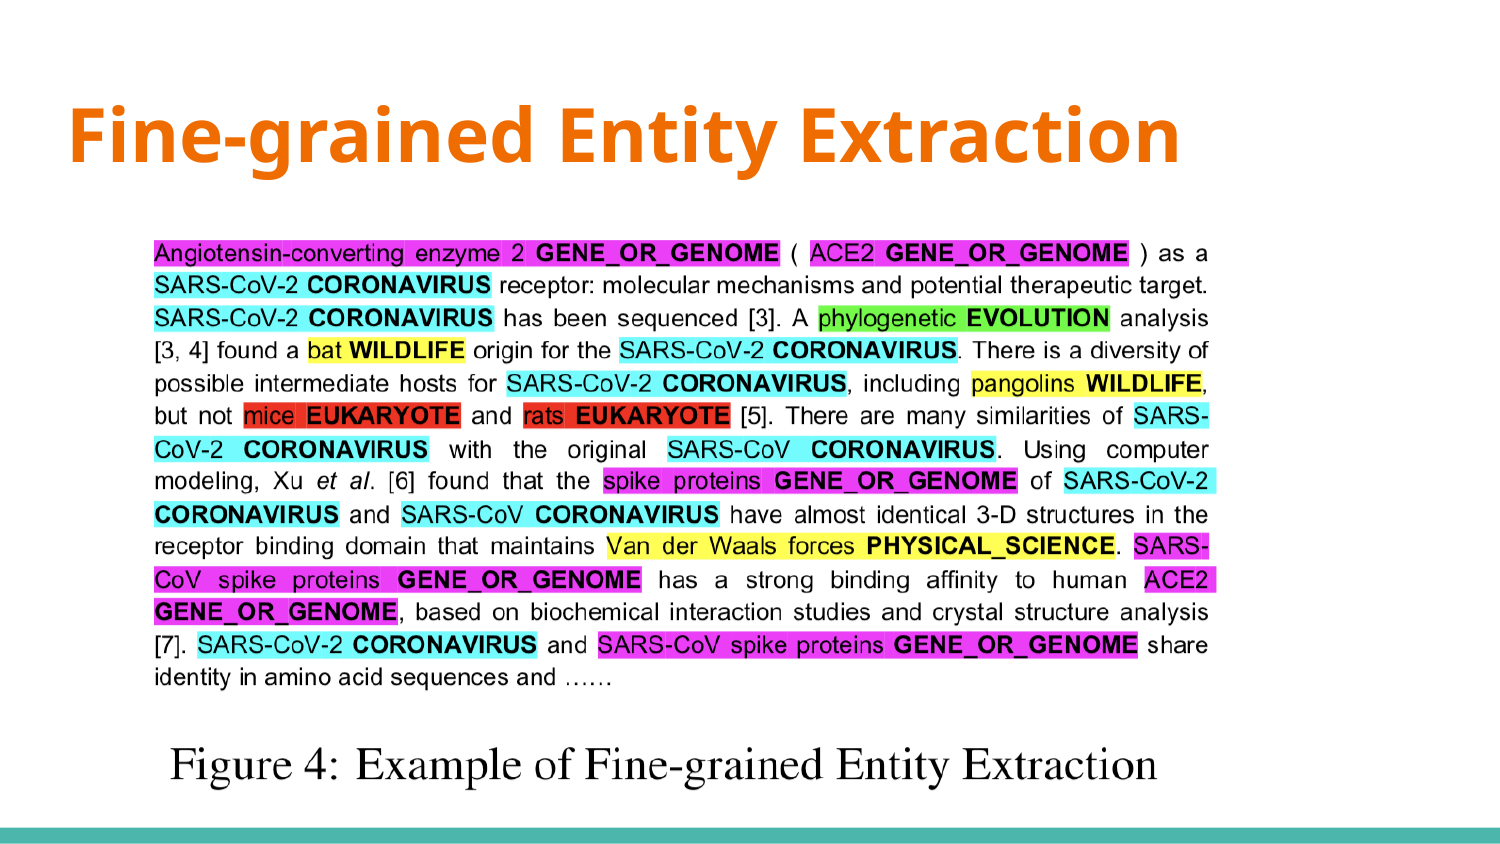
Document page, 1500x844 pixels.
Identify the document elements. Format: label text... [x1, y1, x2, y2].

title Fine-grained Entity Extraction [51, 72, 1449, 189]
picture [113, 207, 1235, 811]
